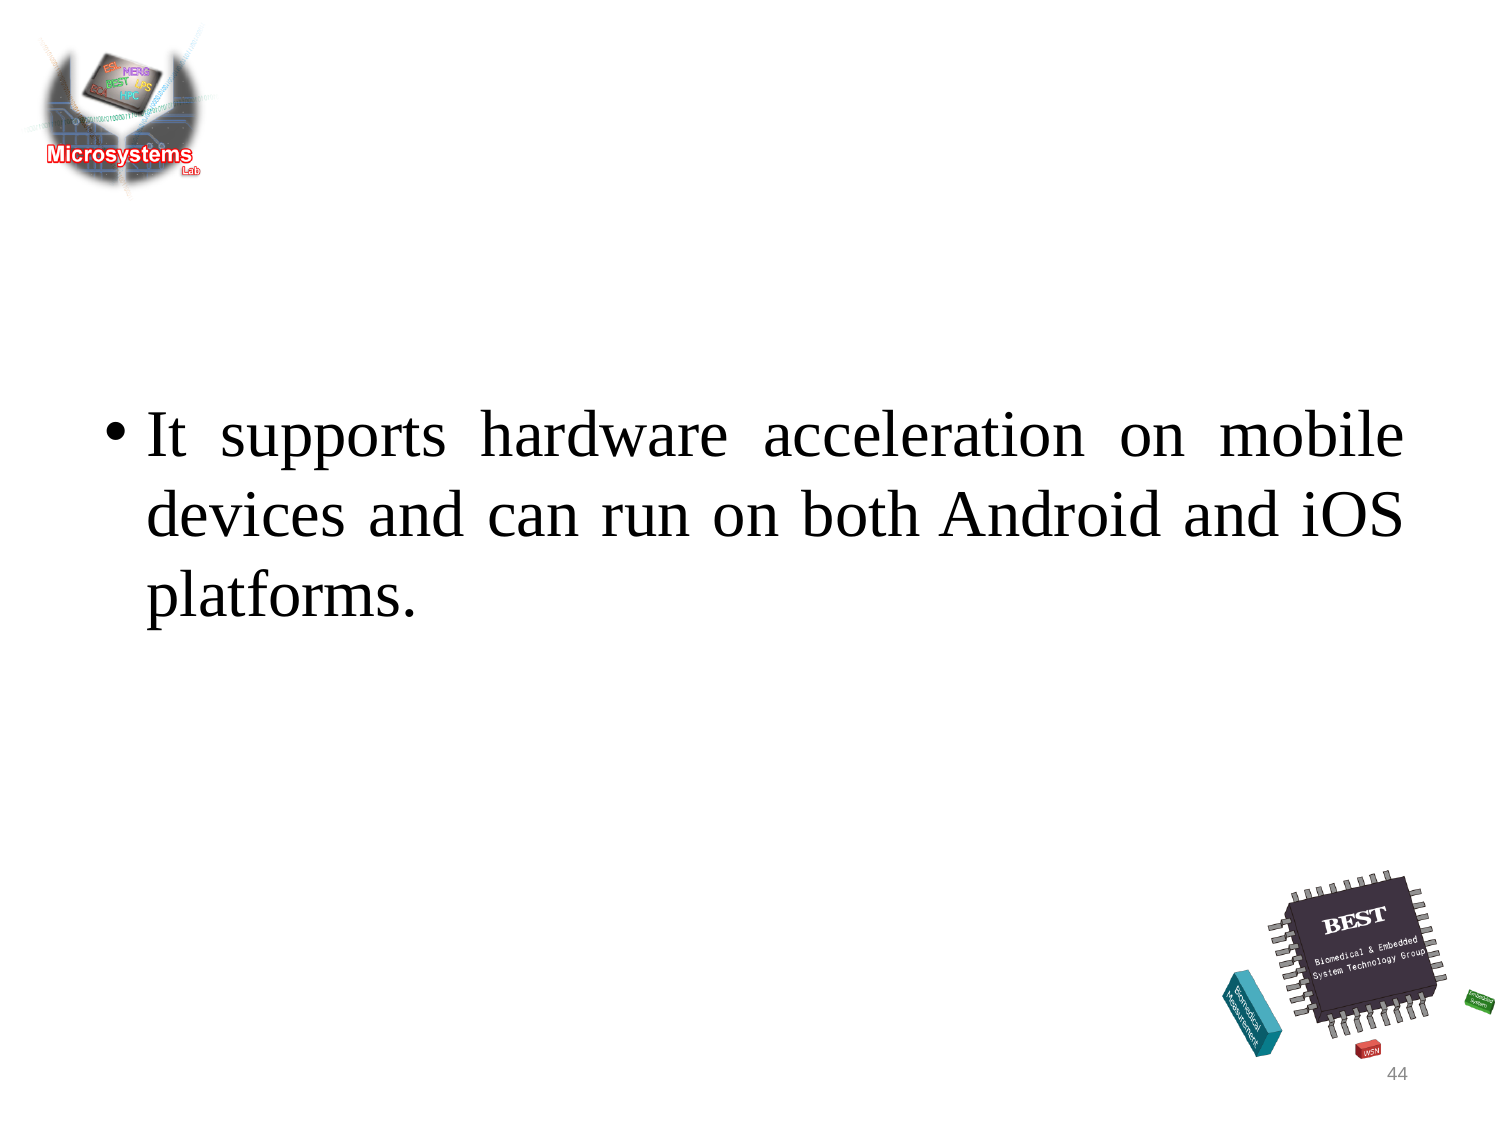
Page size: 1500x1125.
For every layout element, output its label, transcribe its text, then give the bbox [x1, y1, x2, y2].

picture [0, 18, 250, 207]
slide_number 44 [1074, 1042, 1424, 1103]
picture [1222, 870, 1495, 1059]
list It supports hardware acceleration on mobile devices and can run on both Android and iOS platforms. [75, 382, 1424, 743]
